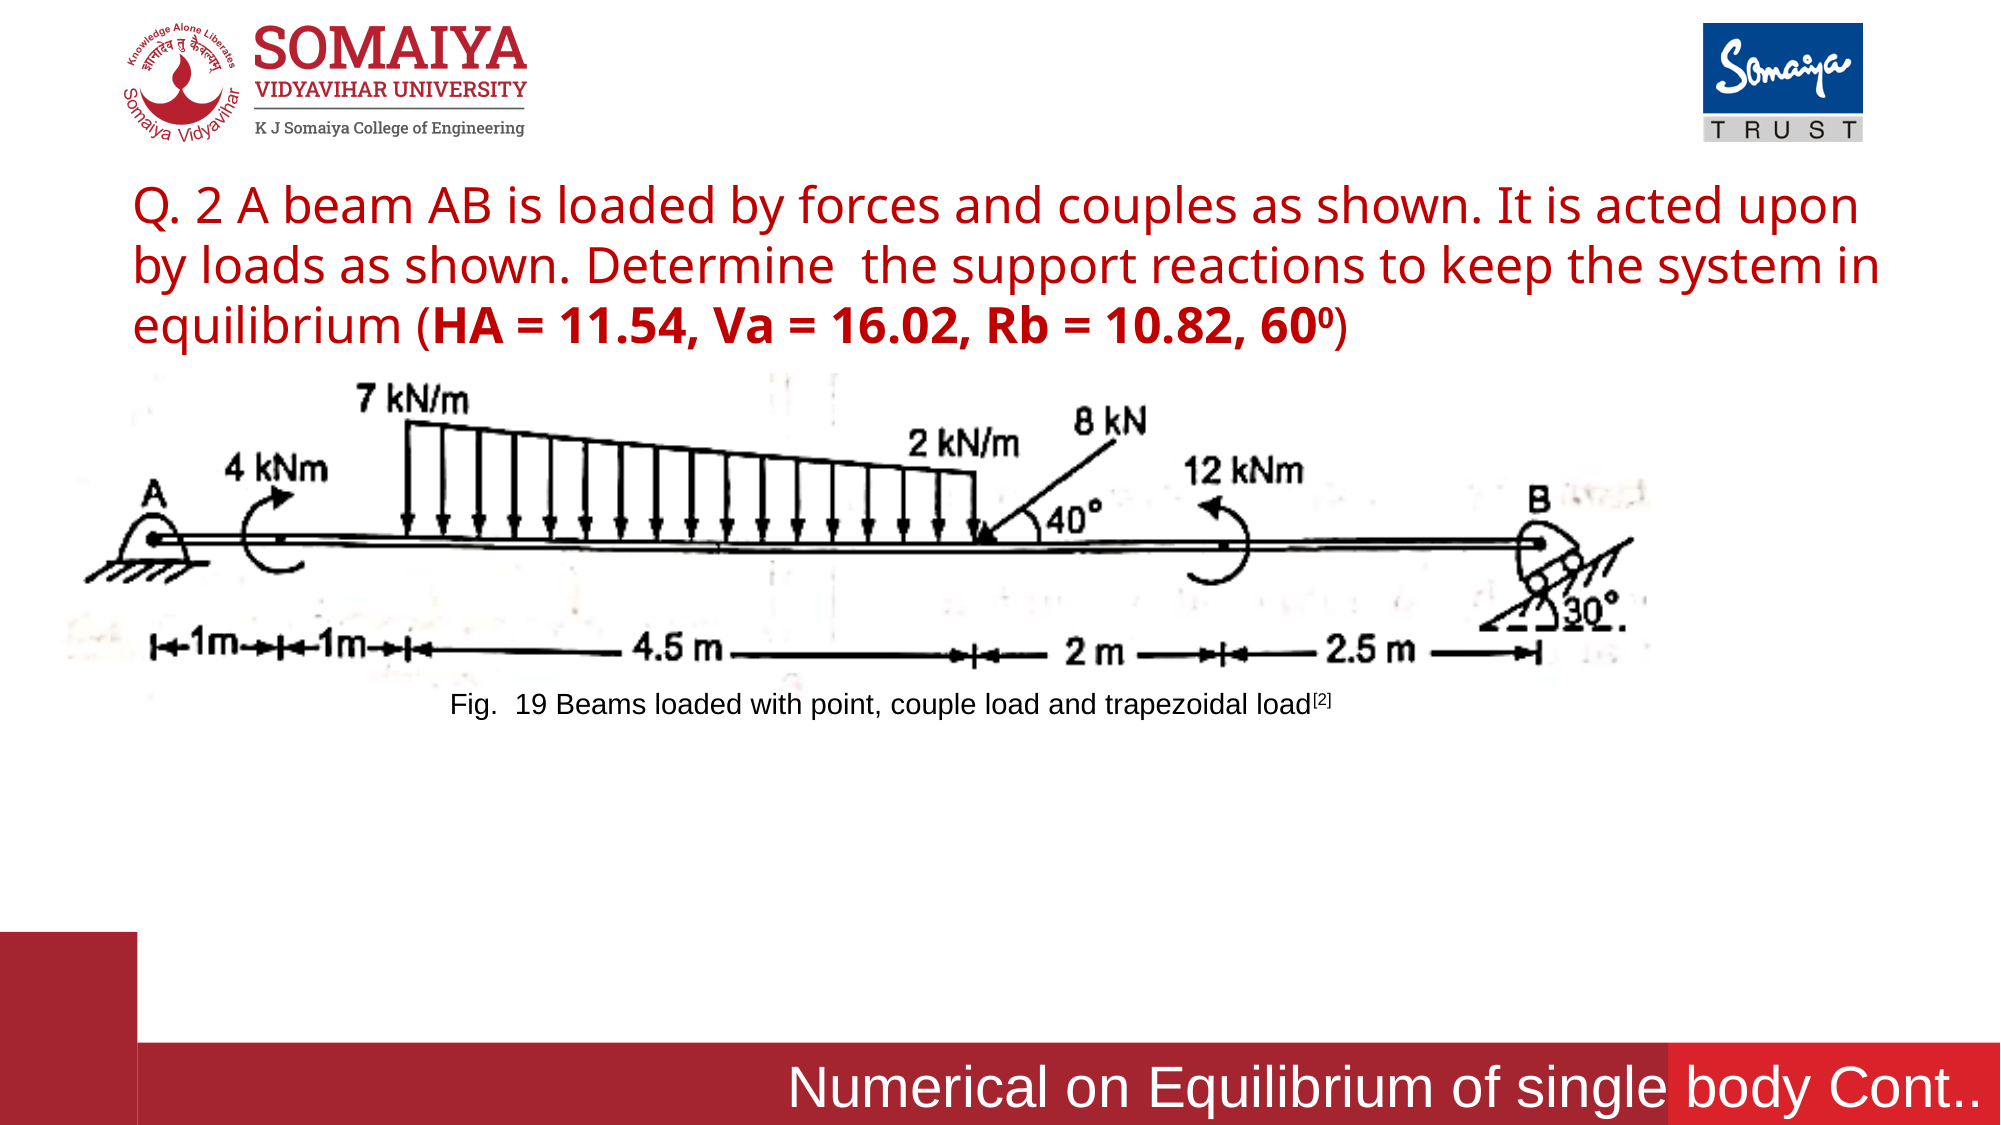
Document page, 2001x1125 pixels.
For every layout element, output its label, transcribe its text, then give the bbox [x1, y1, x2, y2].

text_box Fig. 19 Beams loaded with point, couple load and trapezoidal load[2] [378, 714, 1404, 728]
text_box Q. 2 A beam AB is loaded by forces and couples as shown. It is acted upon by loads as shown. Determine the support reactions to keep the system in equilibrium (HA = 11.54, Va = 16.02, Rb = 10.82, 600) [117, 166, 1907, 362]
picture [124, 23, 527, 142]
picture [1703, 23, 1863, 142]
text_box Numerical on Equilibrium of single body Cont.. [727, 1041, 2000, 1125]
picture [61, 373, 1652, 704]
